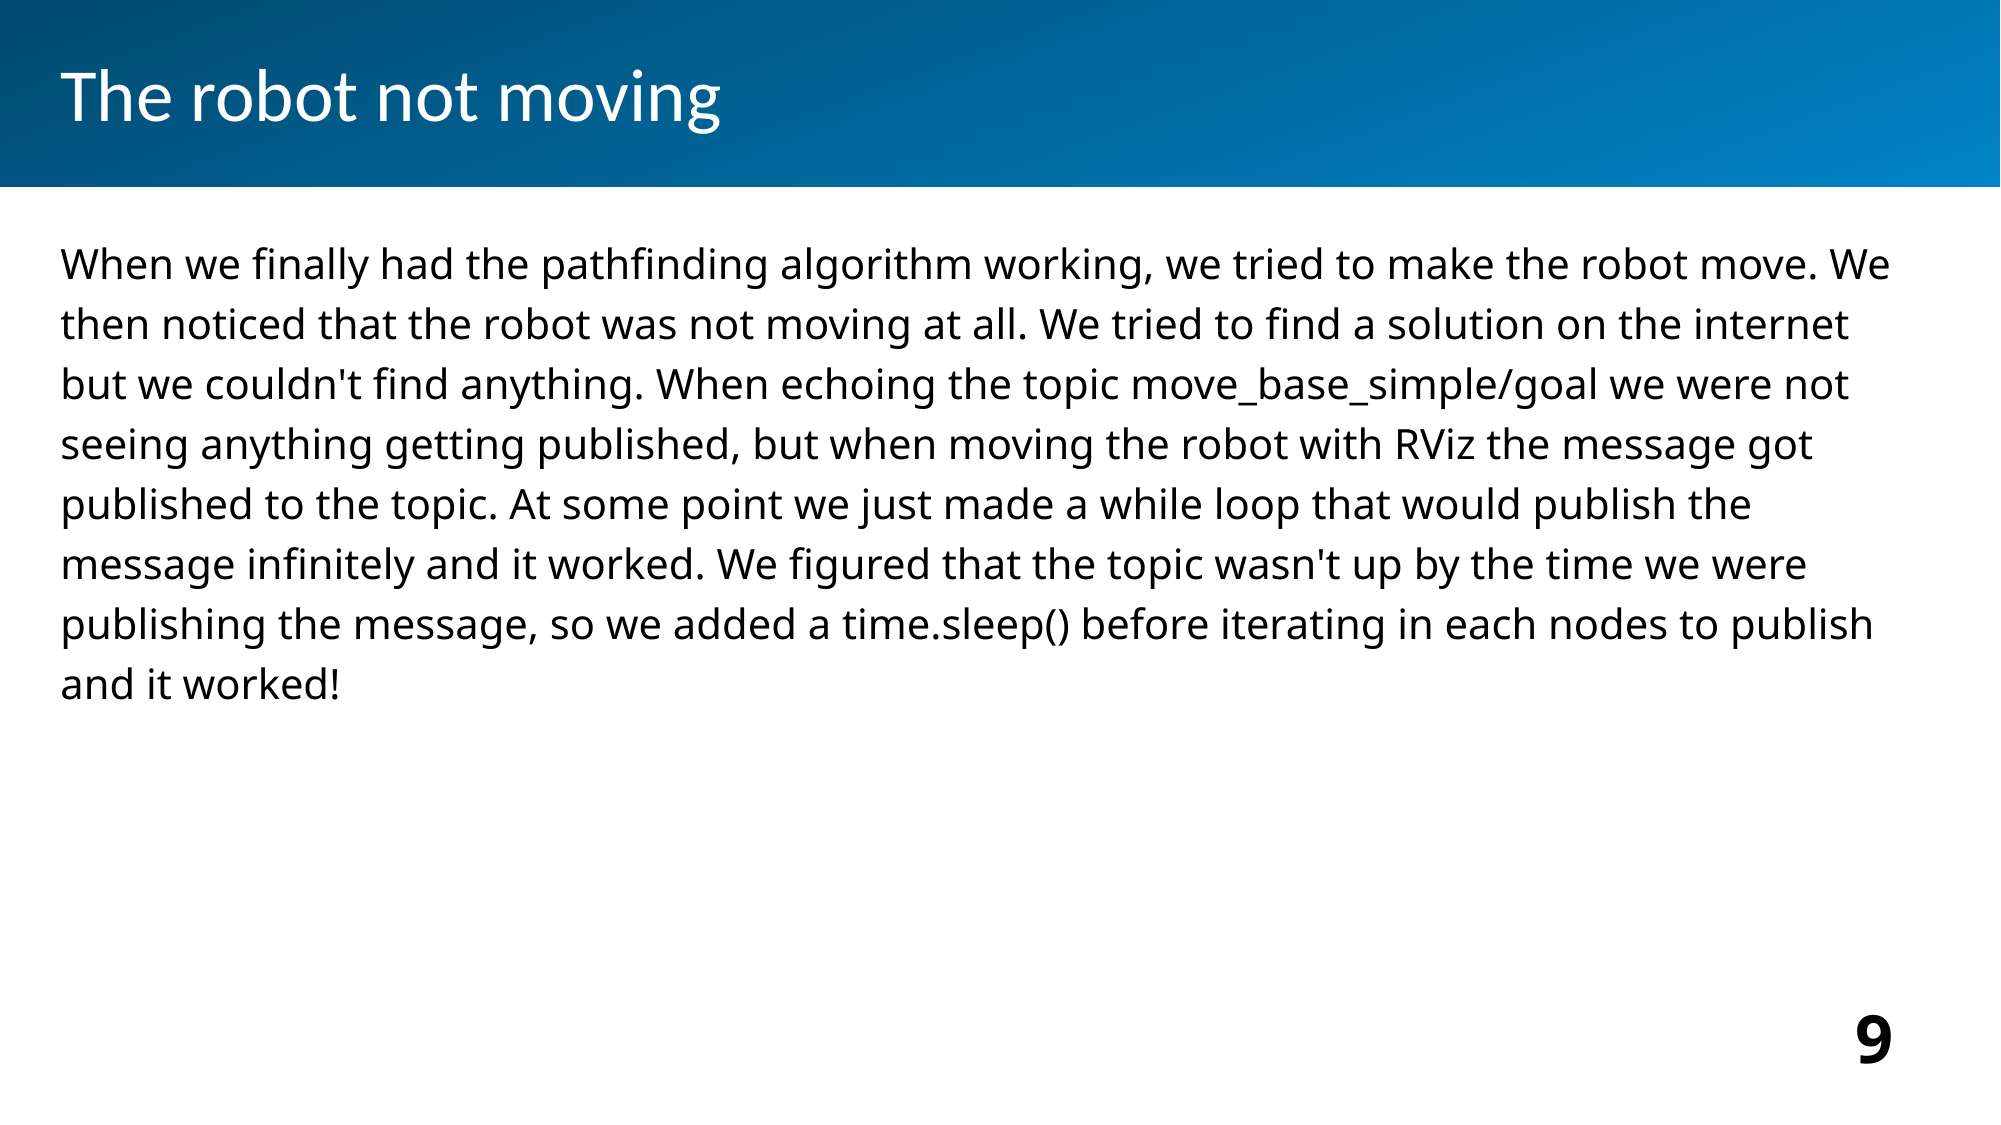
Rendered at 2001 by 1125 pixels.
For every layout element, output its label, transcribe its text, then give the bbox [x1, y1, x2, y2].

text_box 9 [1747, 947, 2000, 1125]
list When we finally had the pathfinding algorithm working, we tried to make the robot move. We then noticed that the robot was not moving at all. We tried to find a solution on the internet but we couldn't find anything. When echoing the topic move_base_simple/goal we were not seeing anything getting published, but when moving the robot with RViz the message got published to the topic. At some point we just made a while loop that would publish the message infinitely and it worked. We figured that the topic wasn't up by the time we were publishing the message, so we added a time.sleep() before iterating in each nodes to publish and it worked! [45, 220, 1924, 1050]
list The robot not moving [45, 25, 1924, 161]
